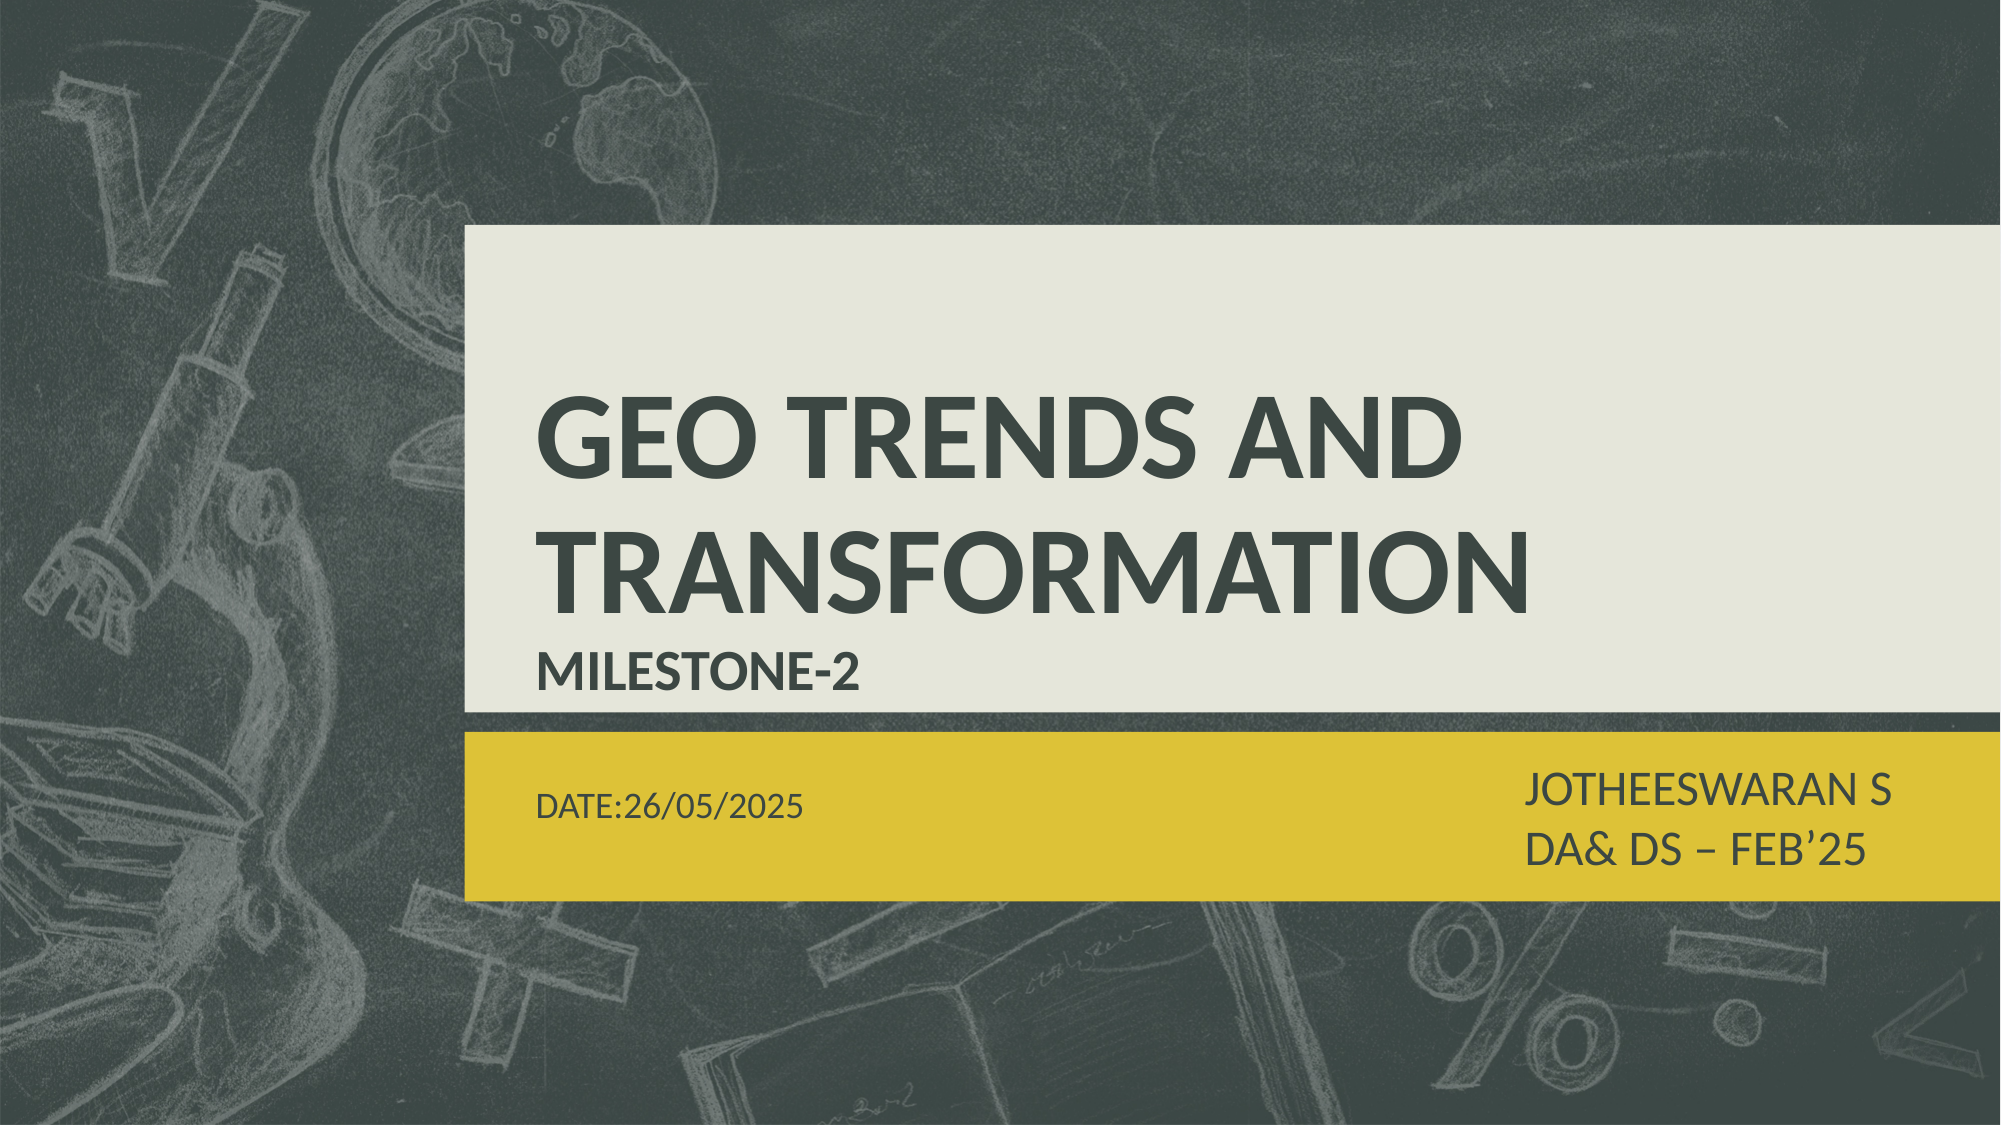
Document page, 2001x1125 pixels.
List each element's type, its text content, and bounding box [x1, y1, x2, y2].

subtitle JOTHEESWARAN S DA& DS – FEB’25 [1509, 747, 1976, 890]
title GEO TRENDS AND TRANSFORMATION MILESTONE-2 [520, 318, 1916, 711]
text_box DATE:26/05/2025 [520, 774, 881, 834]
picture [0, 0, 2001, 1125]
